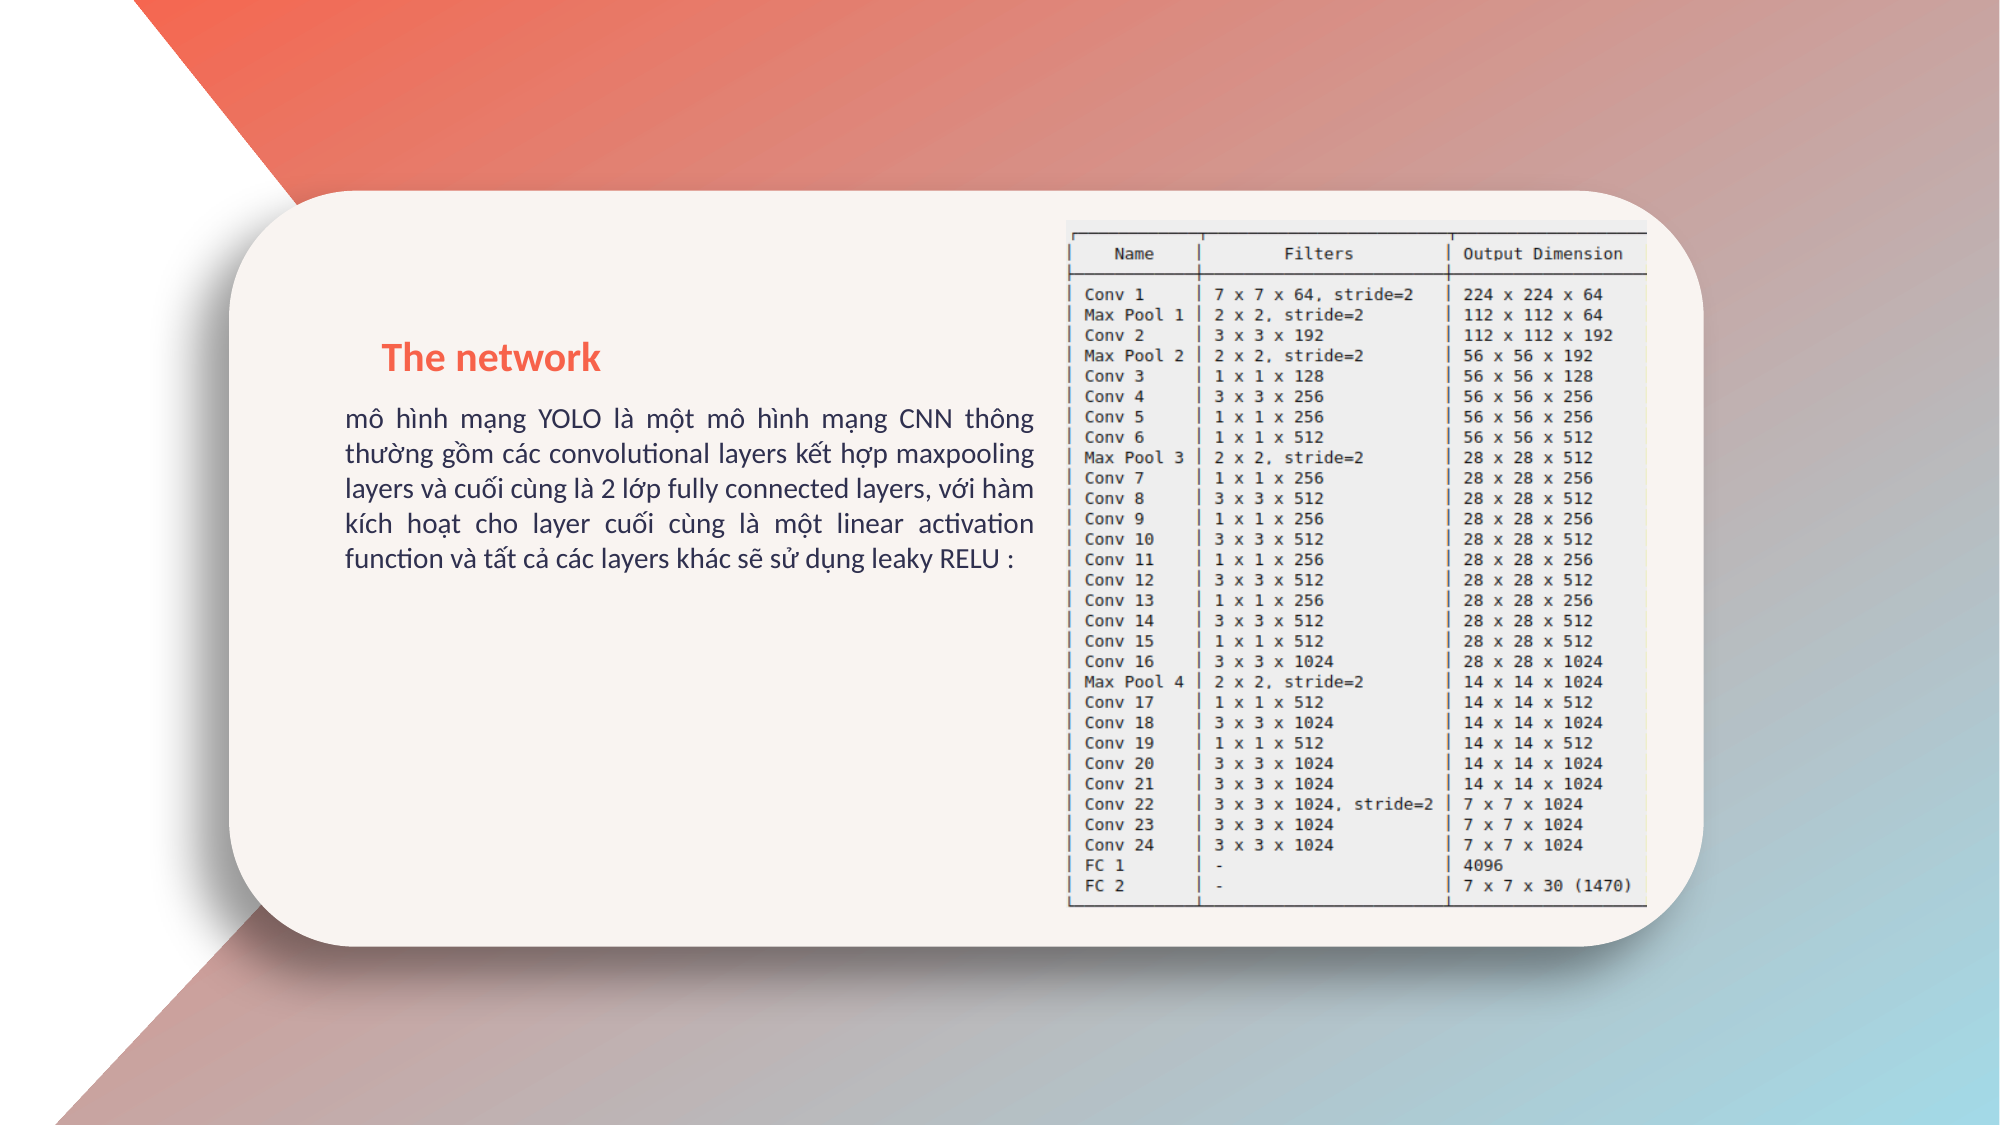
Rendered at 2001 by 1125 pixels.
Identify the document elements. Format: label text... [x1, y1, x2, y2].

text_box mô hình mạng YOLO là một mô hình mạng CNN thông thường gồm các convolutional layers kết hợp maxpooling layers và cuối cùng là 2 lớp fully connected layers, với hàm kích hoạt cho layer cuối cùng là một linear activation function và tất cả các layers khác sẽ sử dụng leaky RELU : [330, 391, 1050, 582]
picture [1066, 220, 1647, 908]
text_box The network [366, 319, 792, 390]
text_box [229, 190, 1704, 947]
